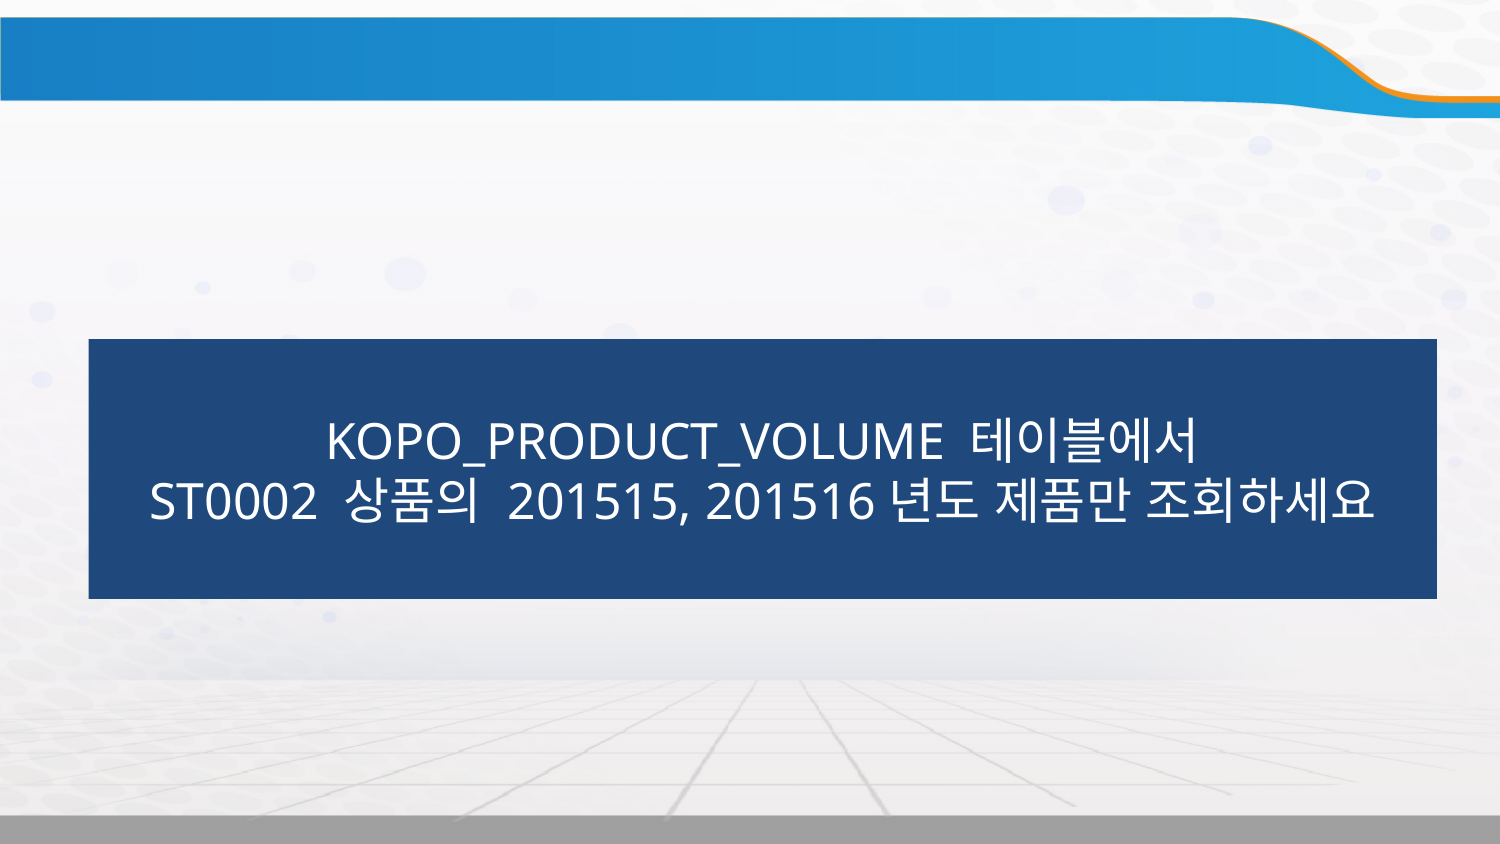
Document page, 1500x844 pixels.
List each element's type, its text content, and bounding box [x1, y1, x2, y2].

text_box KOPO_PRODUCT_VOLUME 테이블에서 ST0002 상품의 201515, 201516년도 제품만 조회하세요 [88, 339, 1437, 599]
picture [0, 0, 1500, 844]
